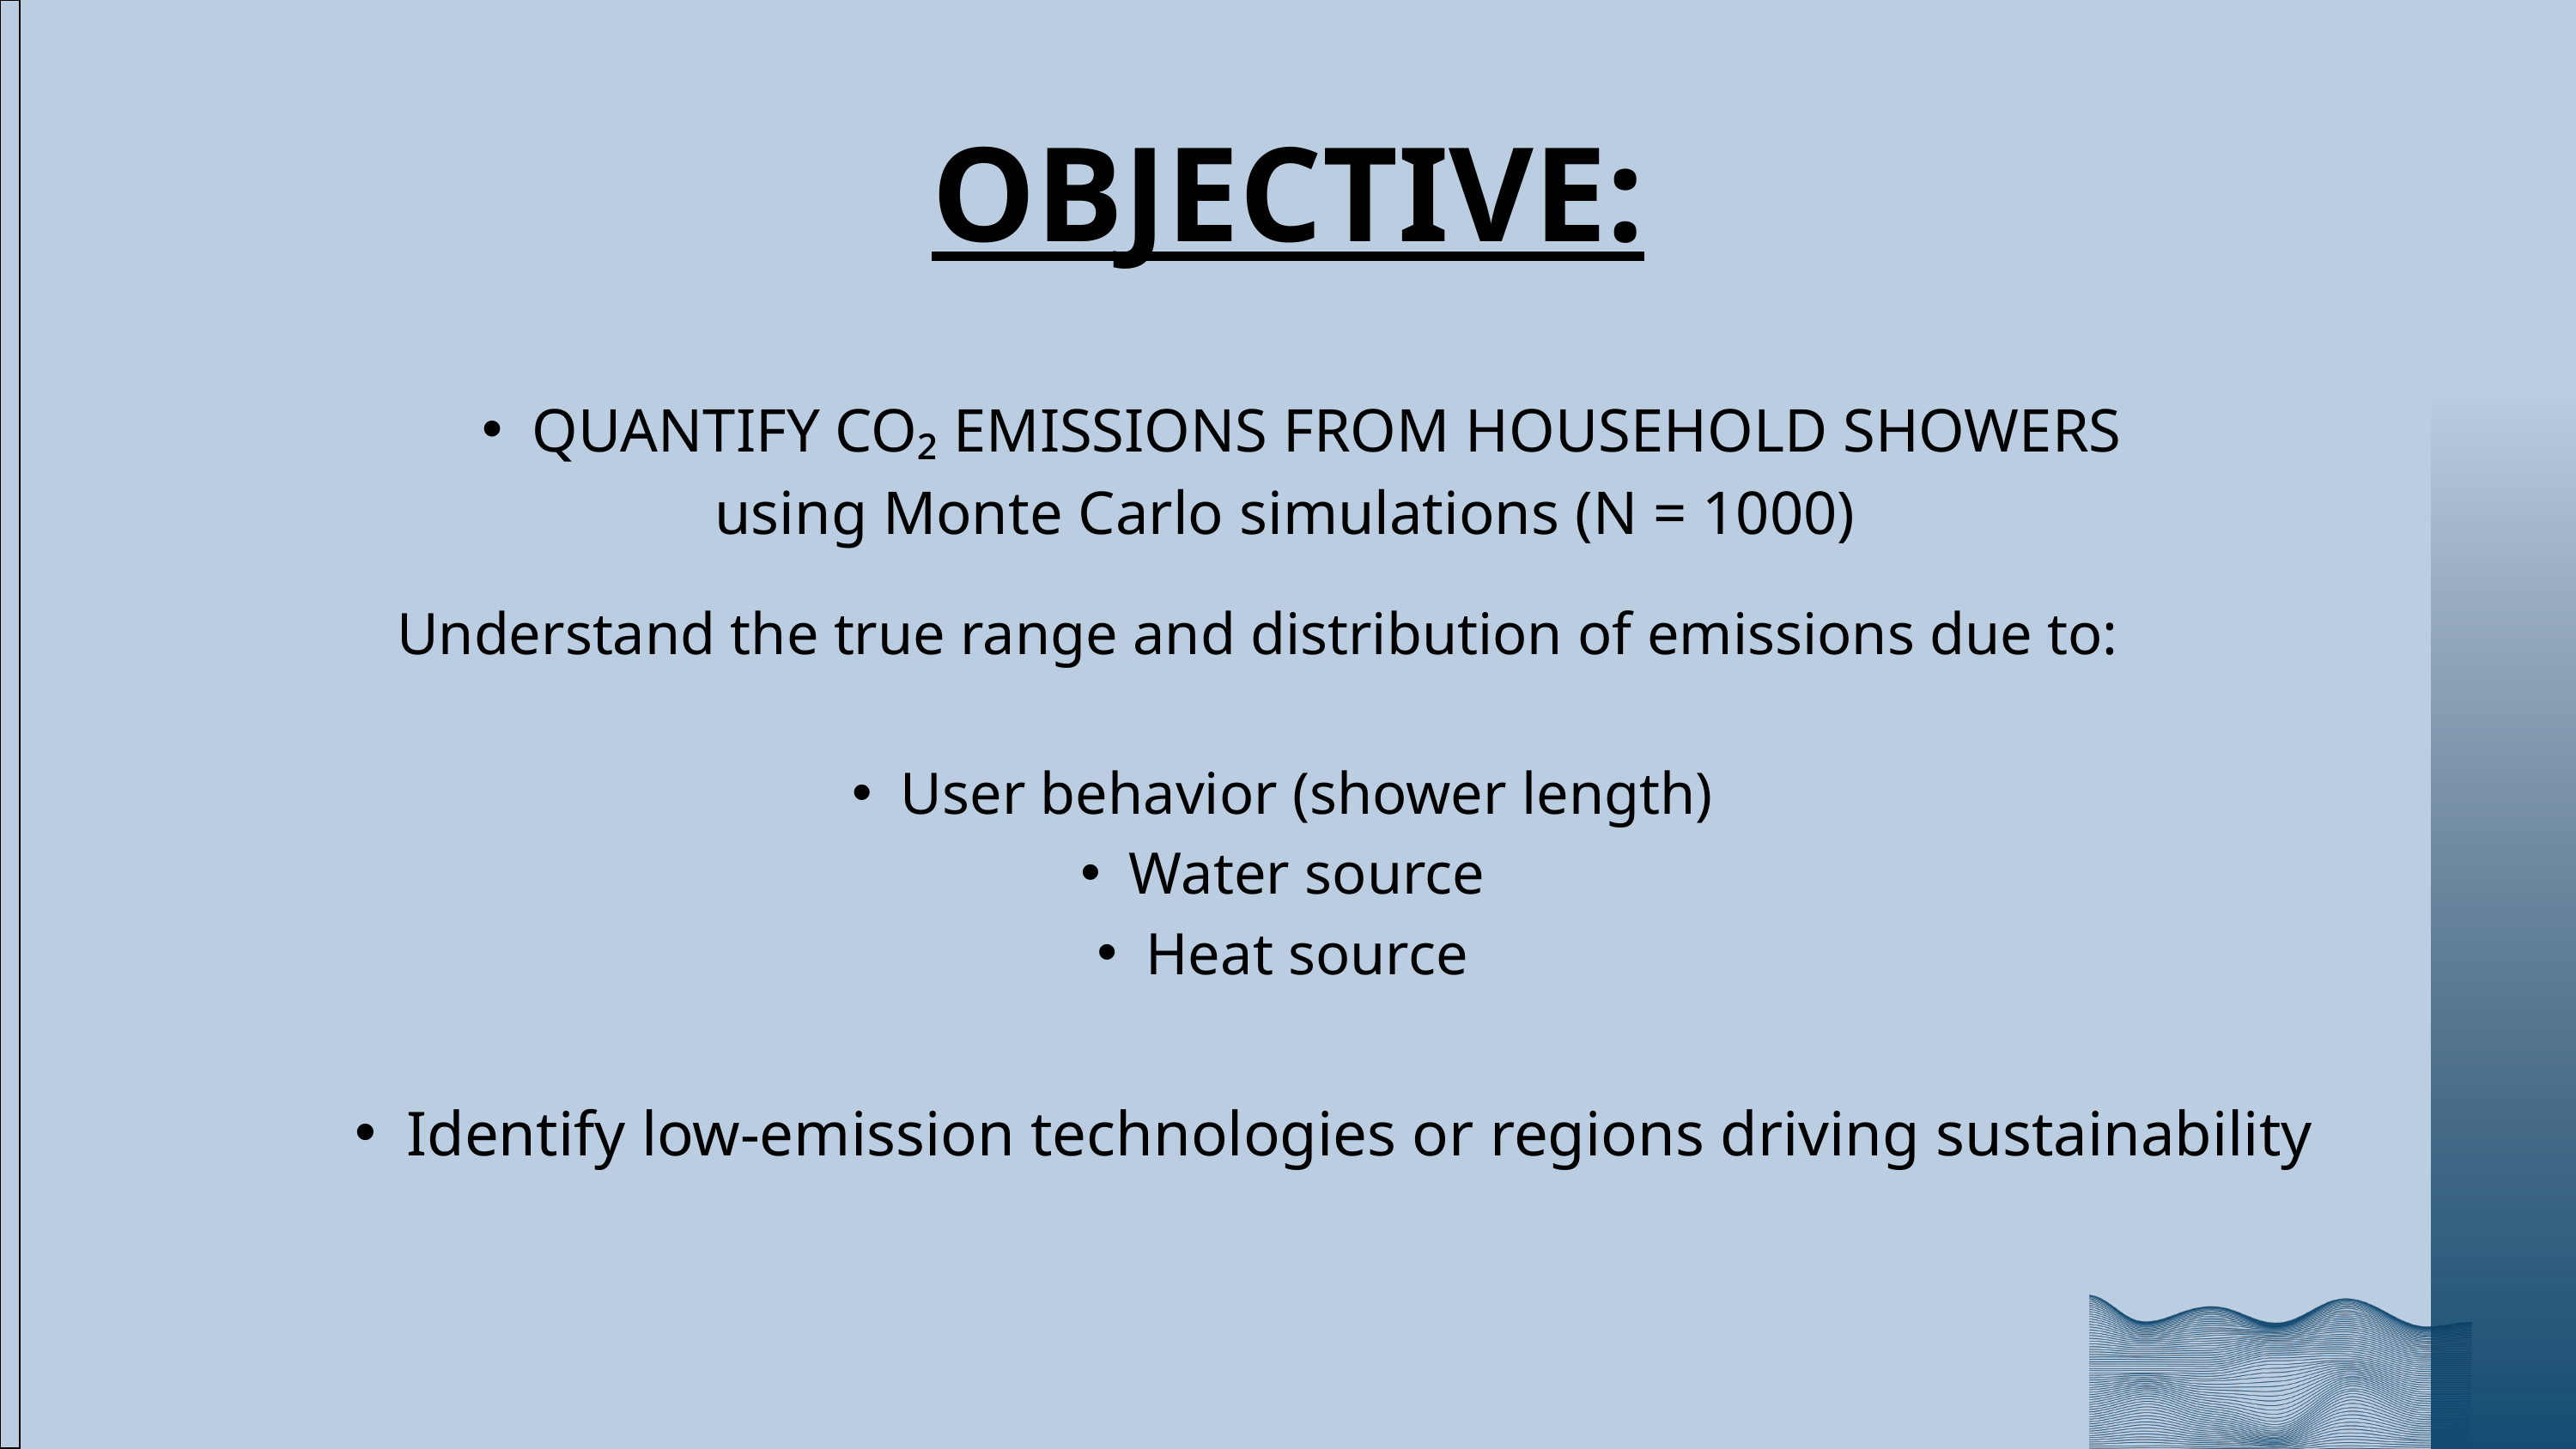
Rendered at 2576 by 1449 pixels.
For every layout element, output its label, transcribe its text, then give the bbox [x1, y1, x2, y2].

text_box OBJECTIVE: [270, 85, 2306, 269]
text_box [2089, 1294, 2426, 1449]
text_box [2431, 394, 2576, 1449]
text_box Identify low-emission technologies or regions driving sustainability [144, 1082, 2426, 1169]
text_box QUANTIFY CO₂ EMISSIONS FROM HOUSEHOLD SHOWERS using Monte Carlo simulations (N = 1000) [171, 381, 2399, 547]
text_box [0, 0, 21, 1449]
text_box Understand the true range and distribution of emissions due to: User behavior (shower length) Water source Heat source [171, 585, 2346, 1066]
